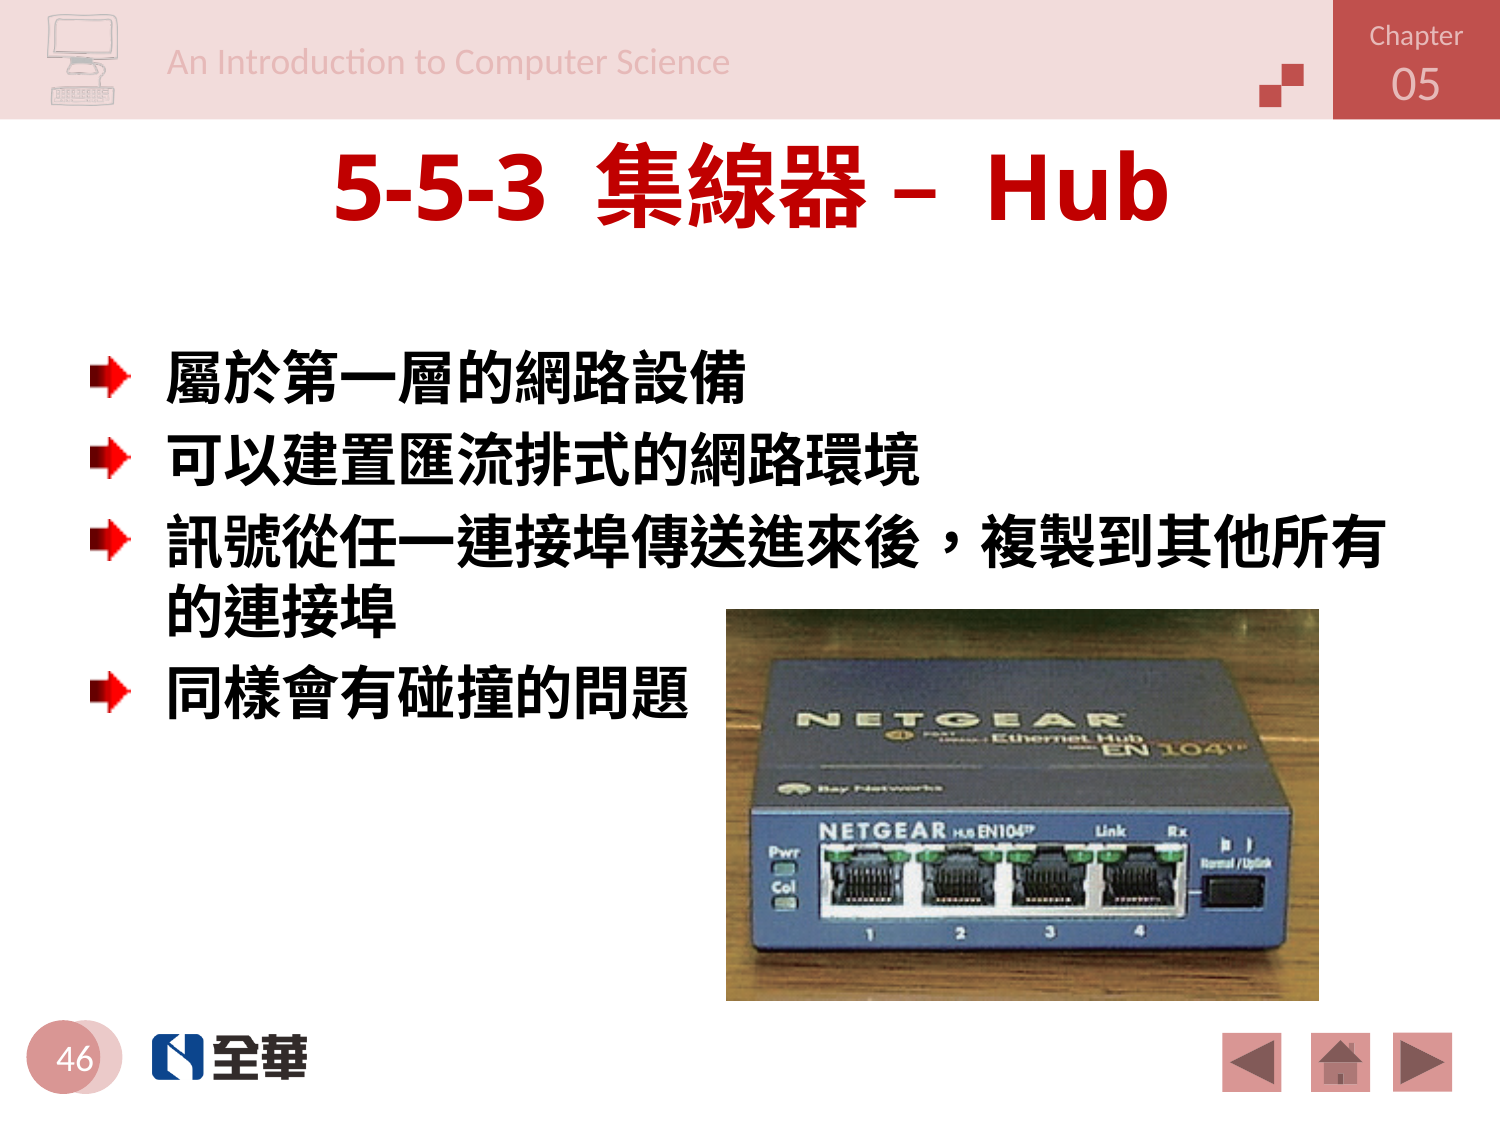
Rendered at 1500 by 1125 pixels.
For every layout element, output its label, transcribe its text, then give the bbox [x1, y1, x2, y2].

picture [90, 356, 131, 398]
picture [90, 519, 131, 561]
picture [152, 1034, 307, 1080]
title 5-5-3 集線器 – Hub [76, 90, 1427, 278]
picture [90, 671, 131, 713]
picture [90, 437, 131, 479]
picture [47, 14, 118, 106]
picture [726, 609, 1319, 1001]
list 屬於第一層的網路設備 可以建置匯流排式的網路環境 訊號從任一連接埠傳送進來後，複製到其他所有的連接埠 同樣會有碰撞的問題 [75, 334, 1425, 1013]
